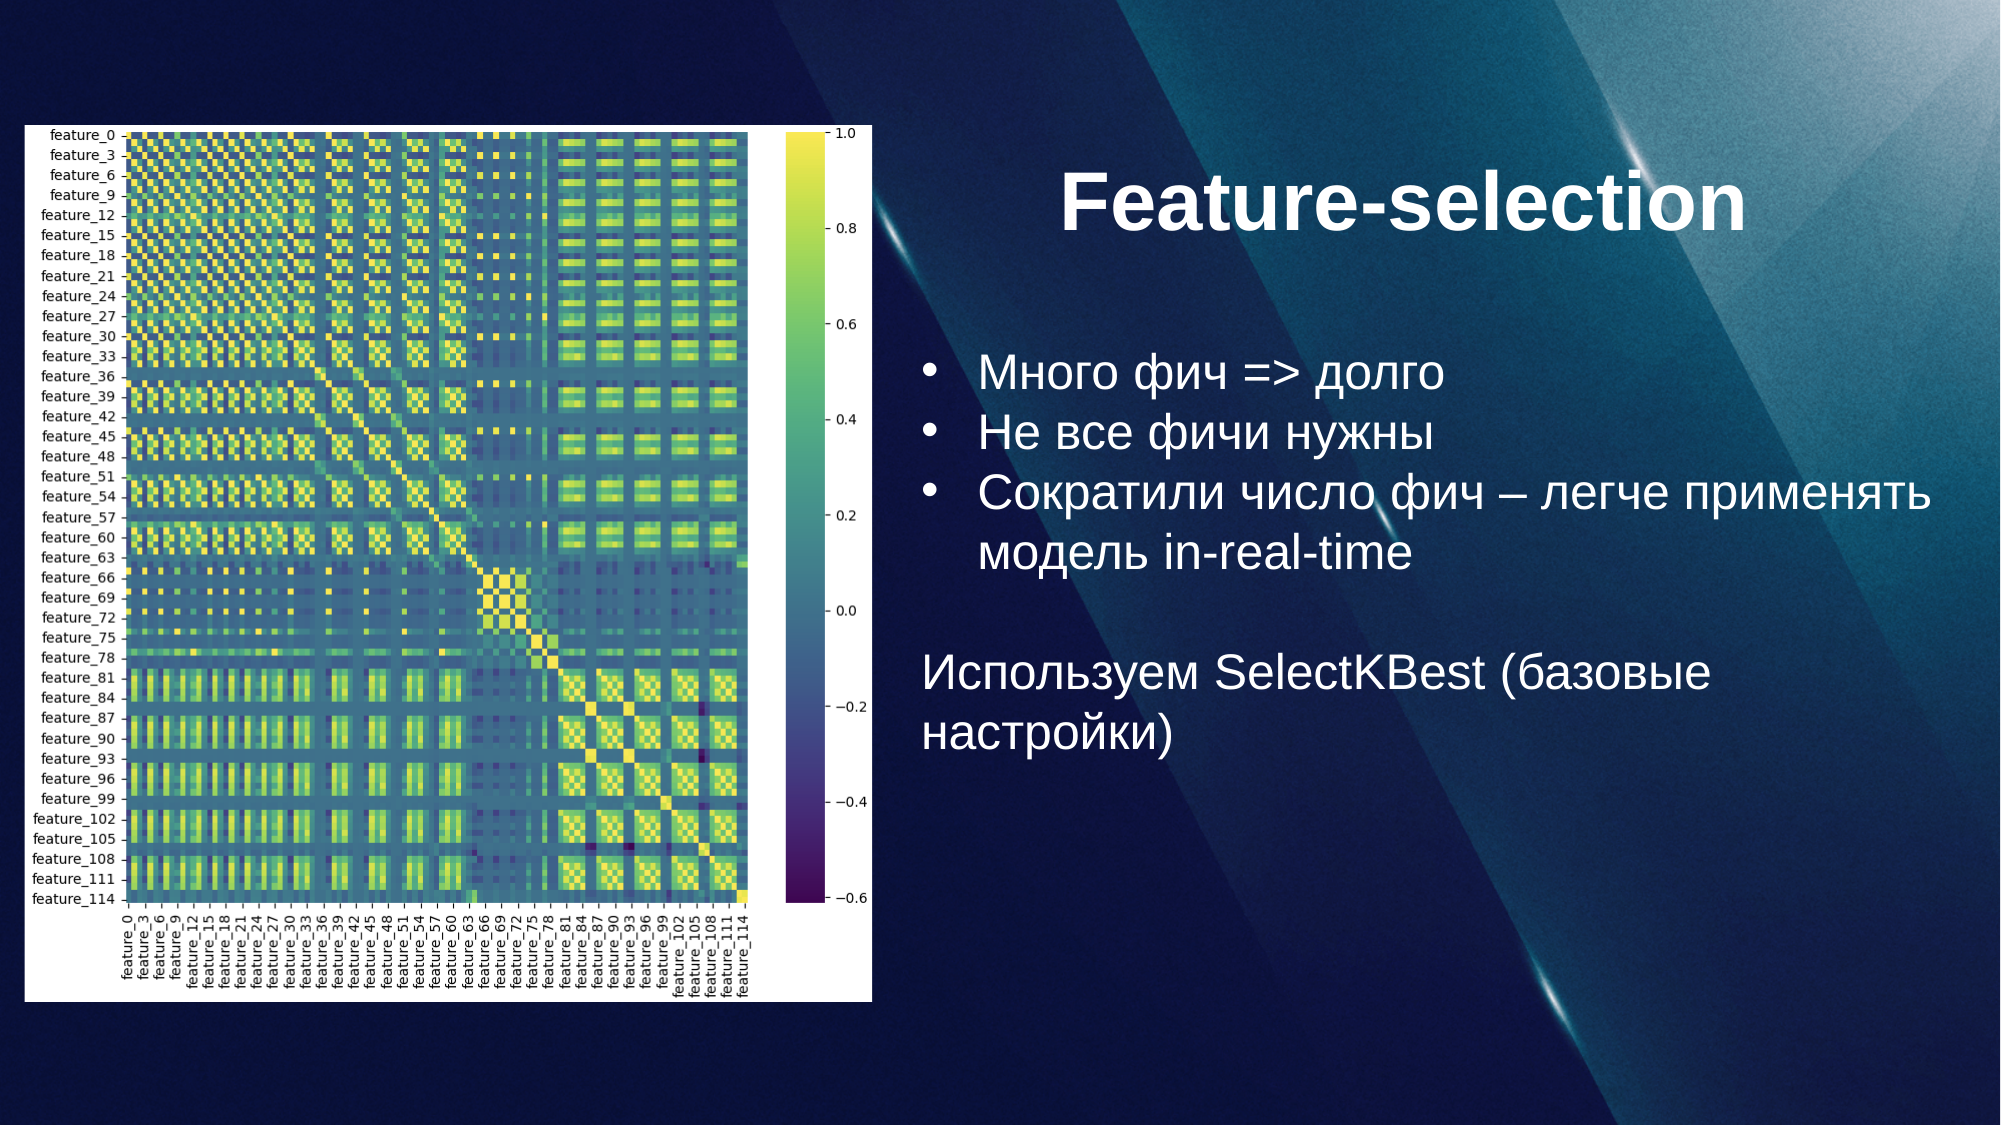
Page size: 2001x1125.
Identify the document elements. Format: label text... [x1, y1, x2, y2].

picture [0, 0, 2001, 1125]
text_box Feature-selection [1009, 140, 1800, 255]
text_box Много фич => долго Не все фичи нужны Сократили число фич – легче применять модель in-real-time Используем SelectKBest (базовые настройки) [906, 331, 1950, 767]
